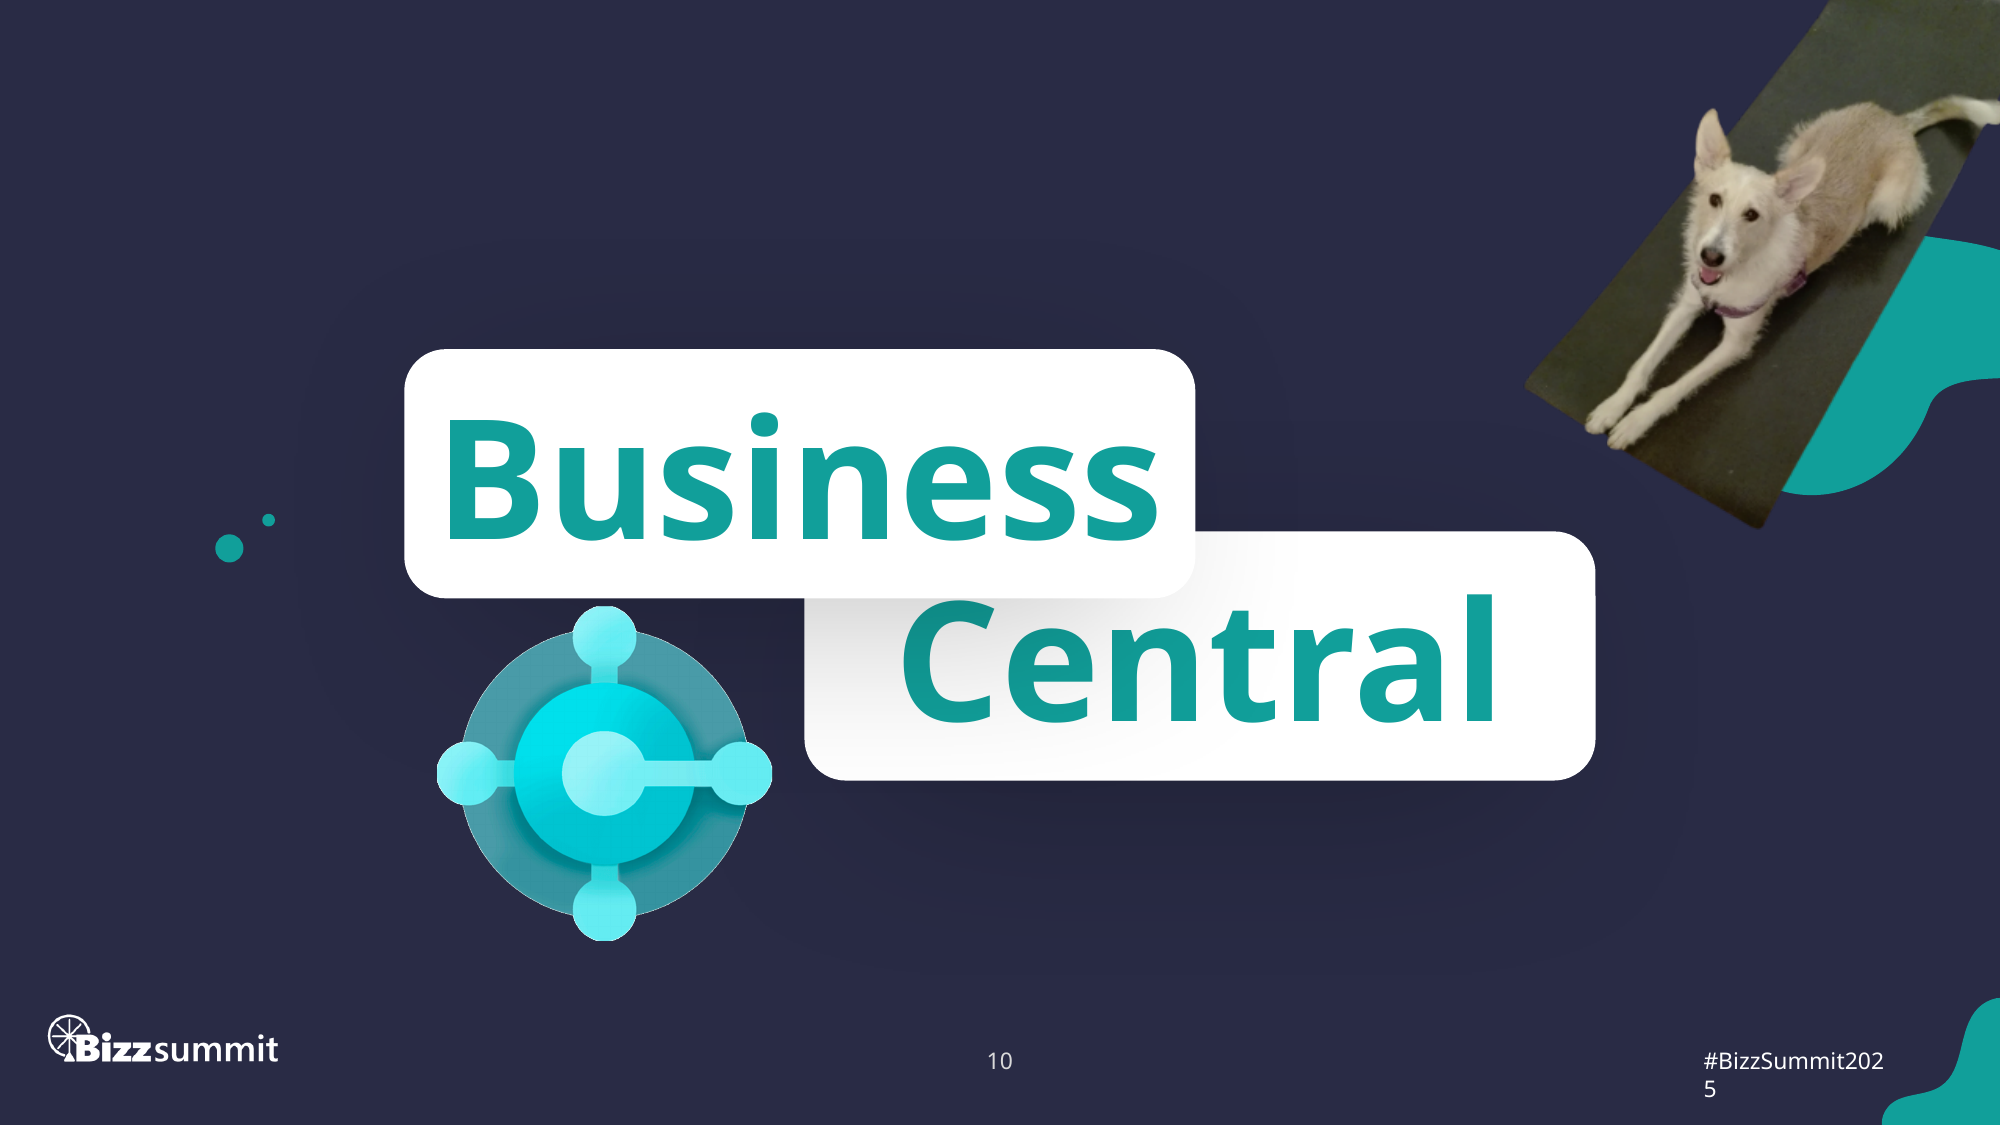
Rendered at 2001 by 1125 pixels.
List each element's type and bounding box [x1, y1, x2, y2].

text_box [215, 513, 274, 563]
text_box [804, 531, 1596, 781]
picture [417, 586, 792, 961]
picture [1251, 0, 2000, 583]
text_box [404, 349, 1196, 599]
picture [47, 1014, 278, 1062]
